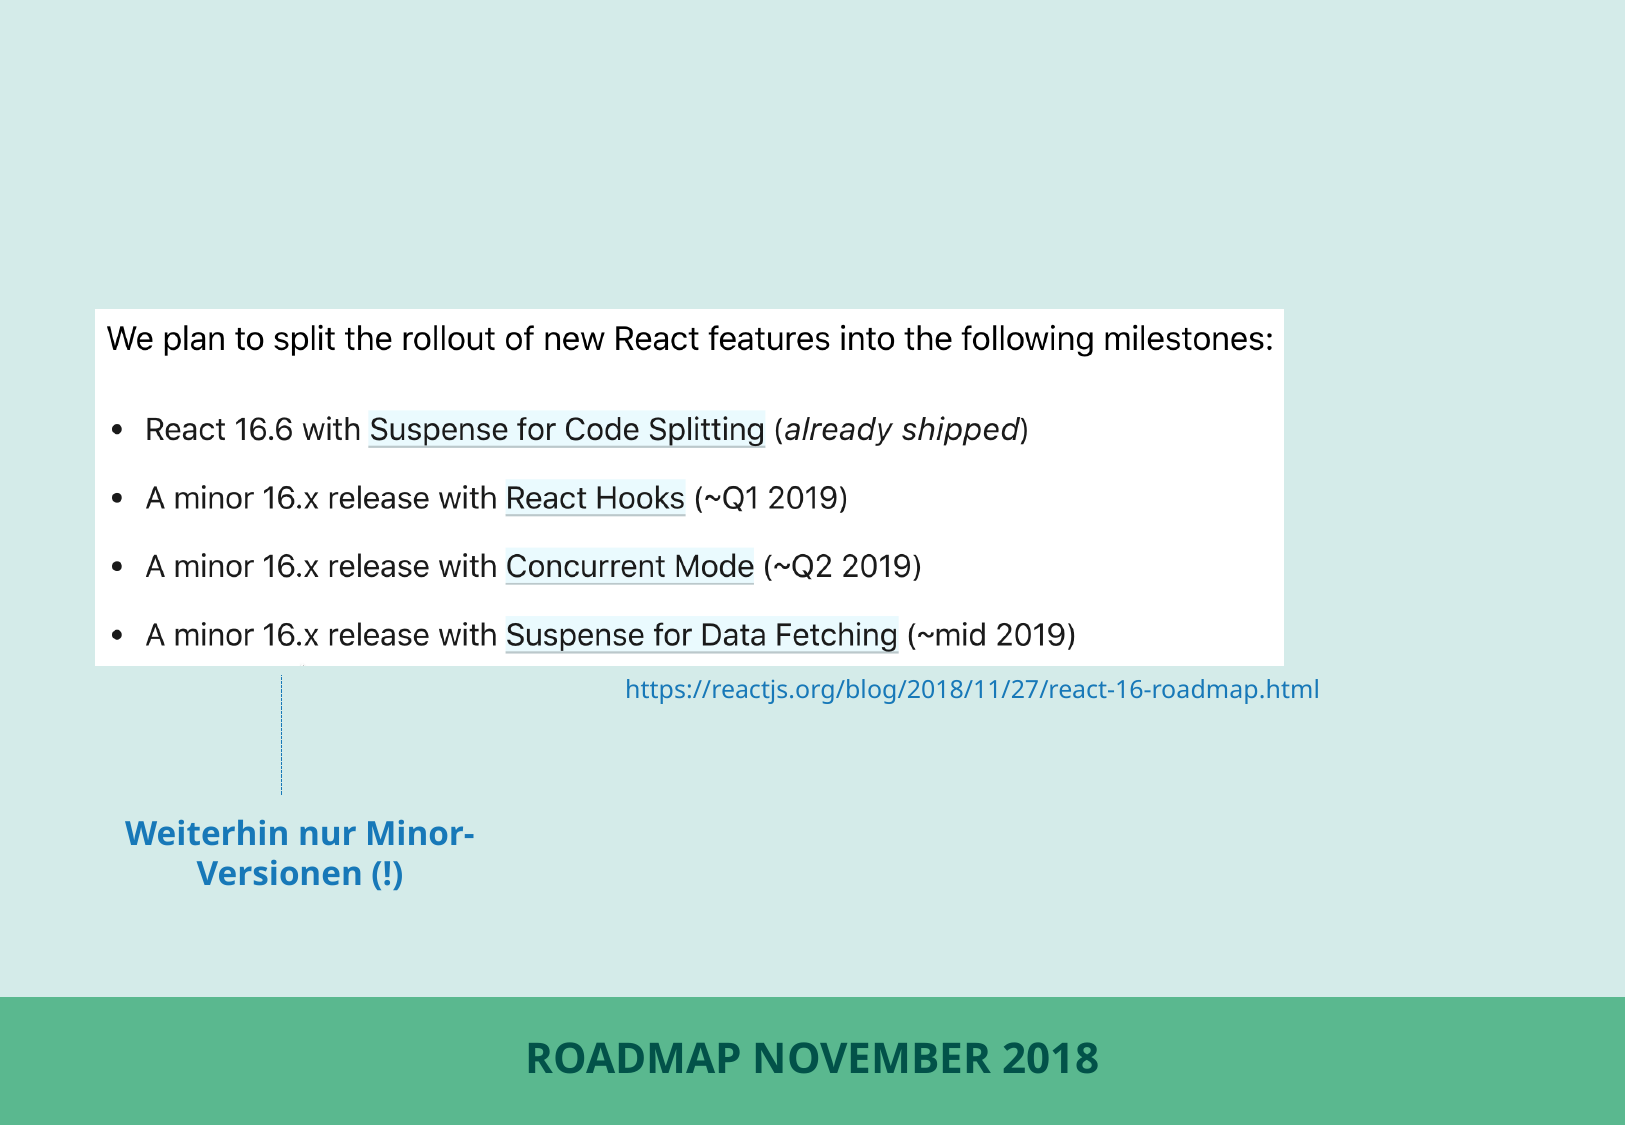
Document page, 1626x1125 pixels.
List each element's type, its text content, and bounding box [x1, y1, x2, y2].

picture [94, 309, 1284, 666]
title Roadmap November 2018 [0, 995, 1625, 1125]
text_box https://reactjs.org/blog/2018/11/27/react-16-roadmap.html [610, 665, 1336, 711]
text_box Weiterhin nur Minor-Versionen (!) [38, 805, 562, 900]
